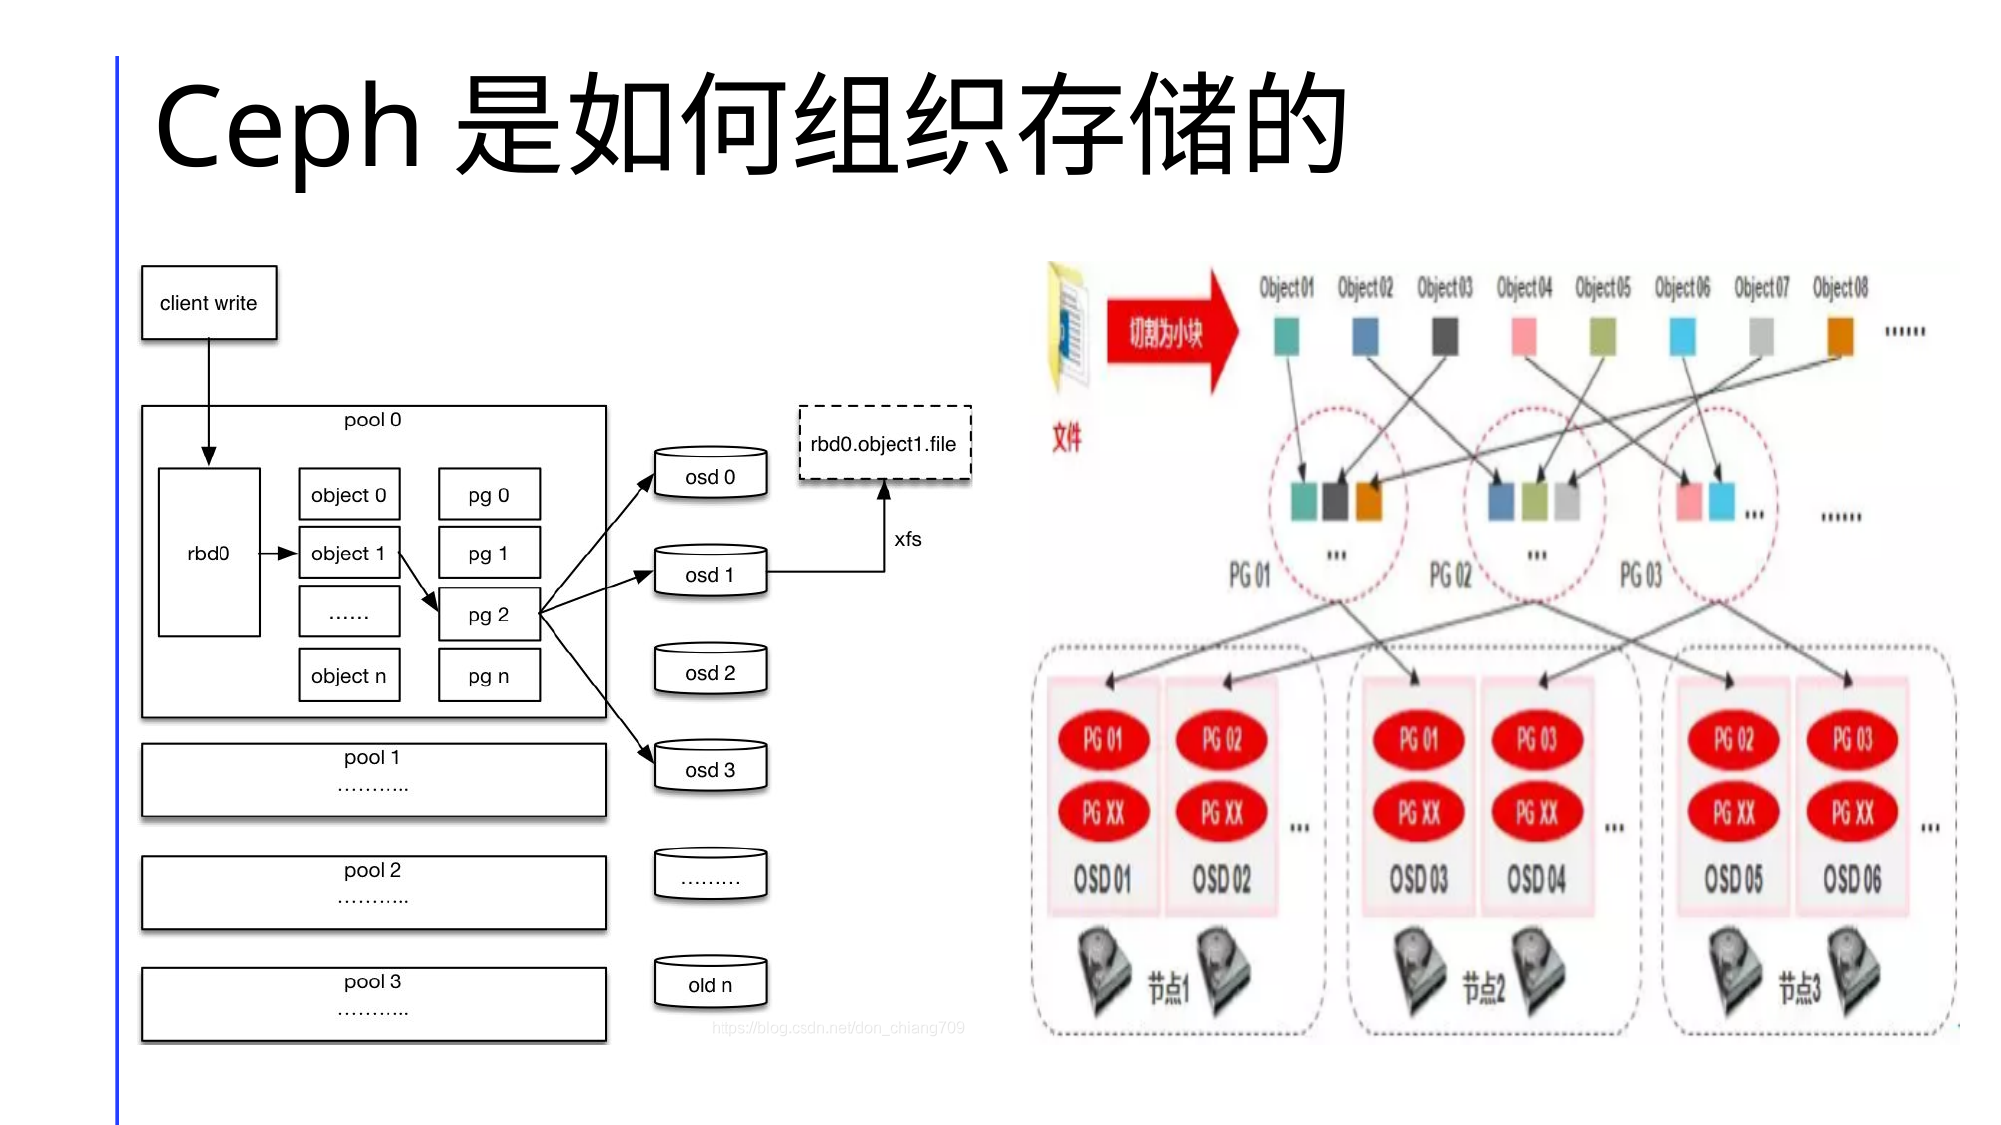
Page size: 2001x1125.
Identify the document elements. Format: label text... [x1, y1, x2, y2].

picture [137, 261, 973, 1045]
picture [1027, 261, 1960, 1045]
title Ceph是如何组织存储的 [137, 59, 1863, 202]
